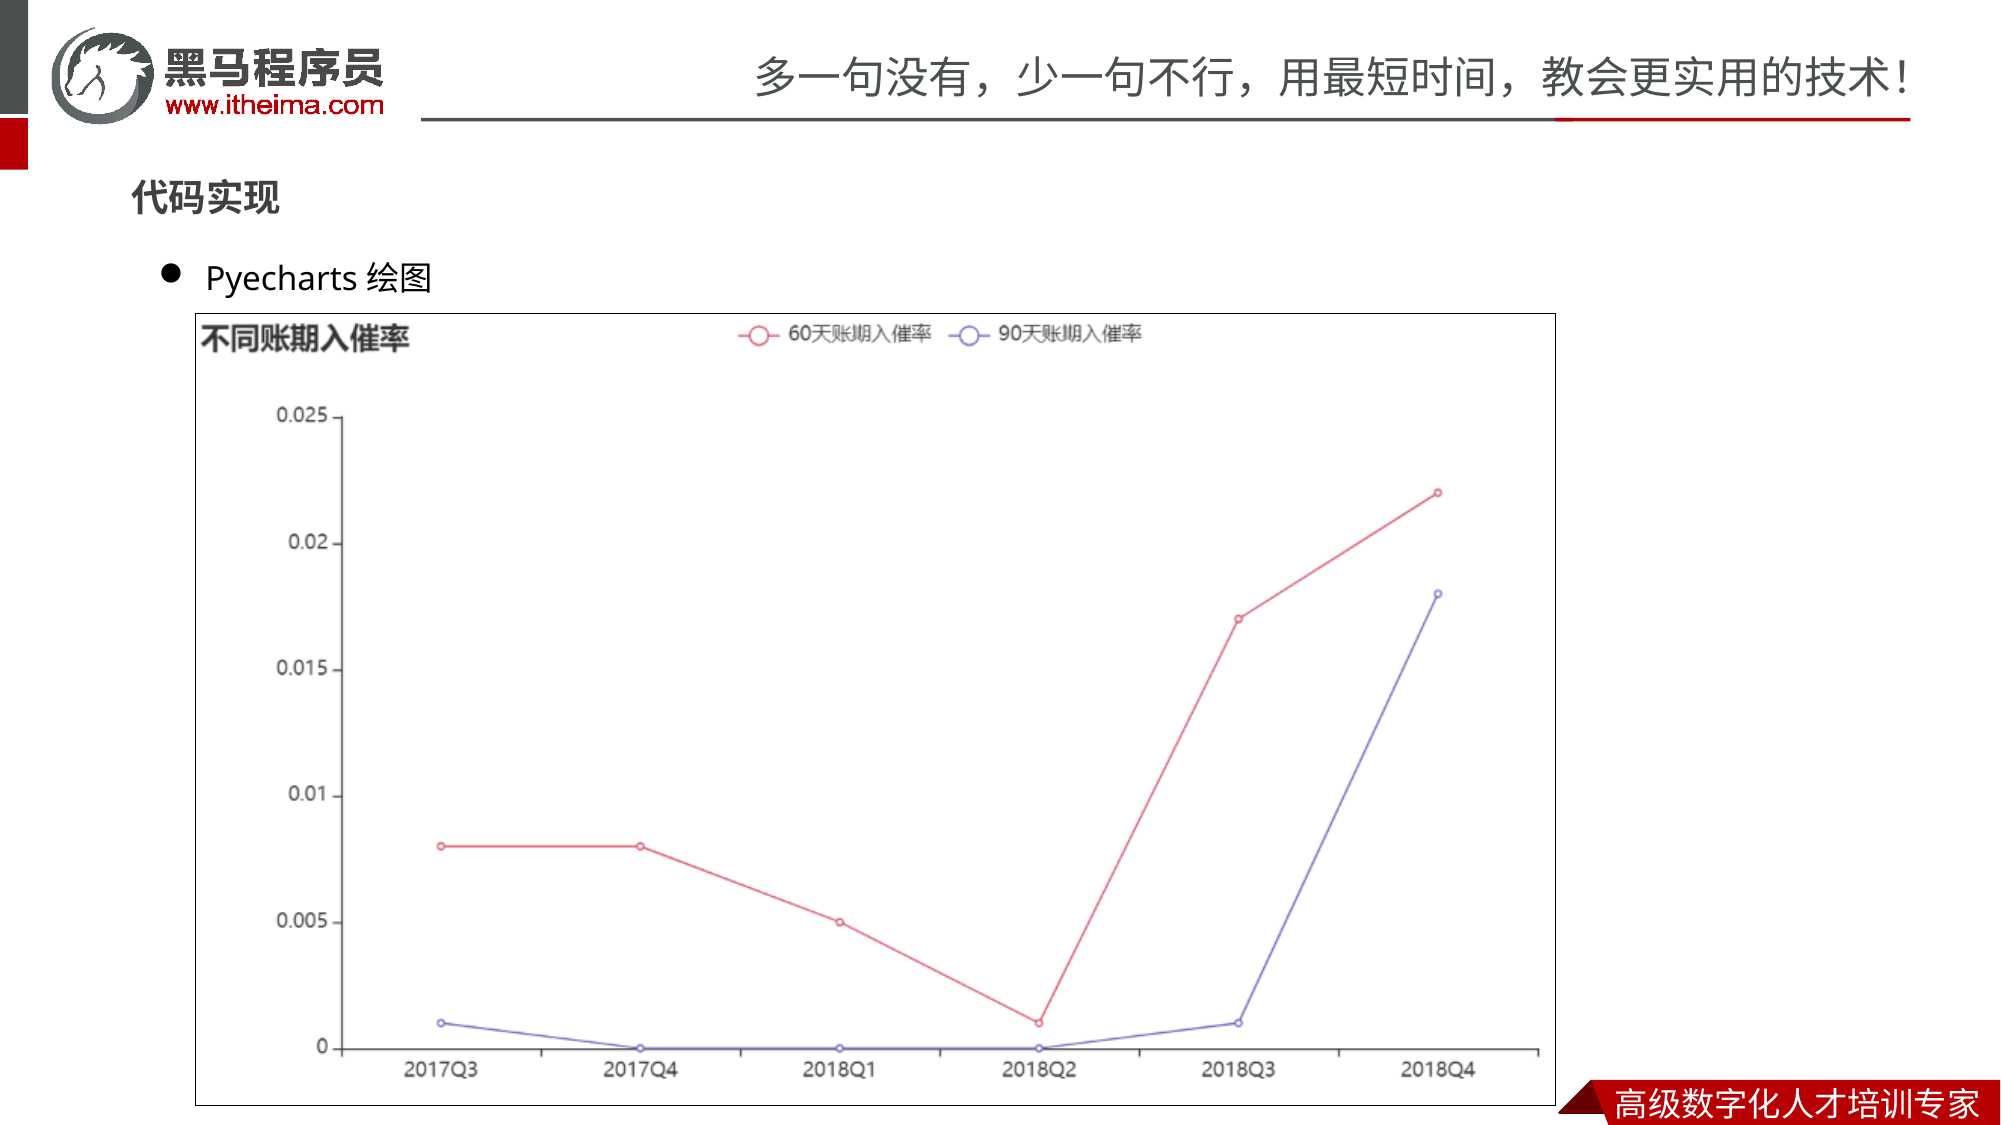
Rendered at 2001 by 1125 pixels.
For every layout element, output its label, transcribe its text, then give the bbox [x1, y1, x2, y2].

picture [50, 26, 384, 125]
text_box Pyecharts绘图 [143, 250, 448, 331]
picture [195, 313, 1556, 1106]
list 代码实现 [116, 154, 1880, 239]
